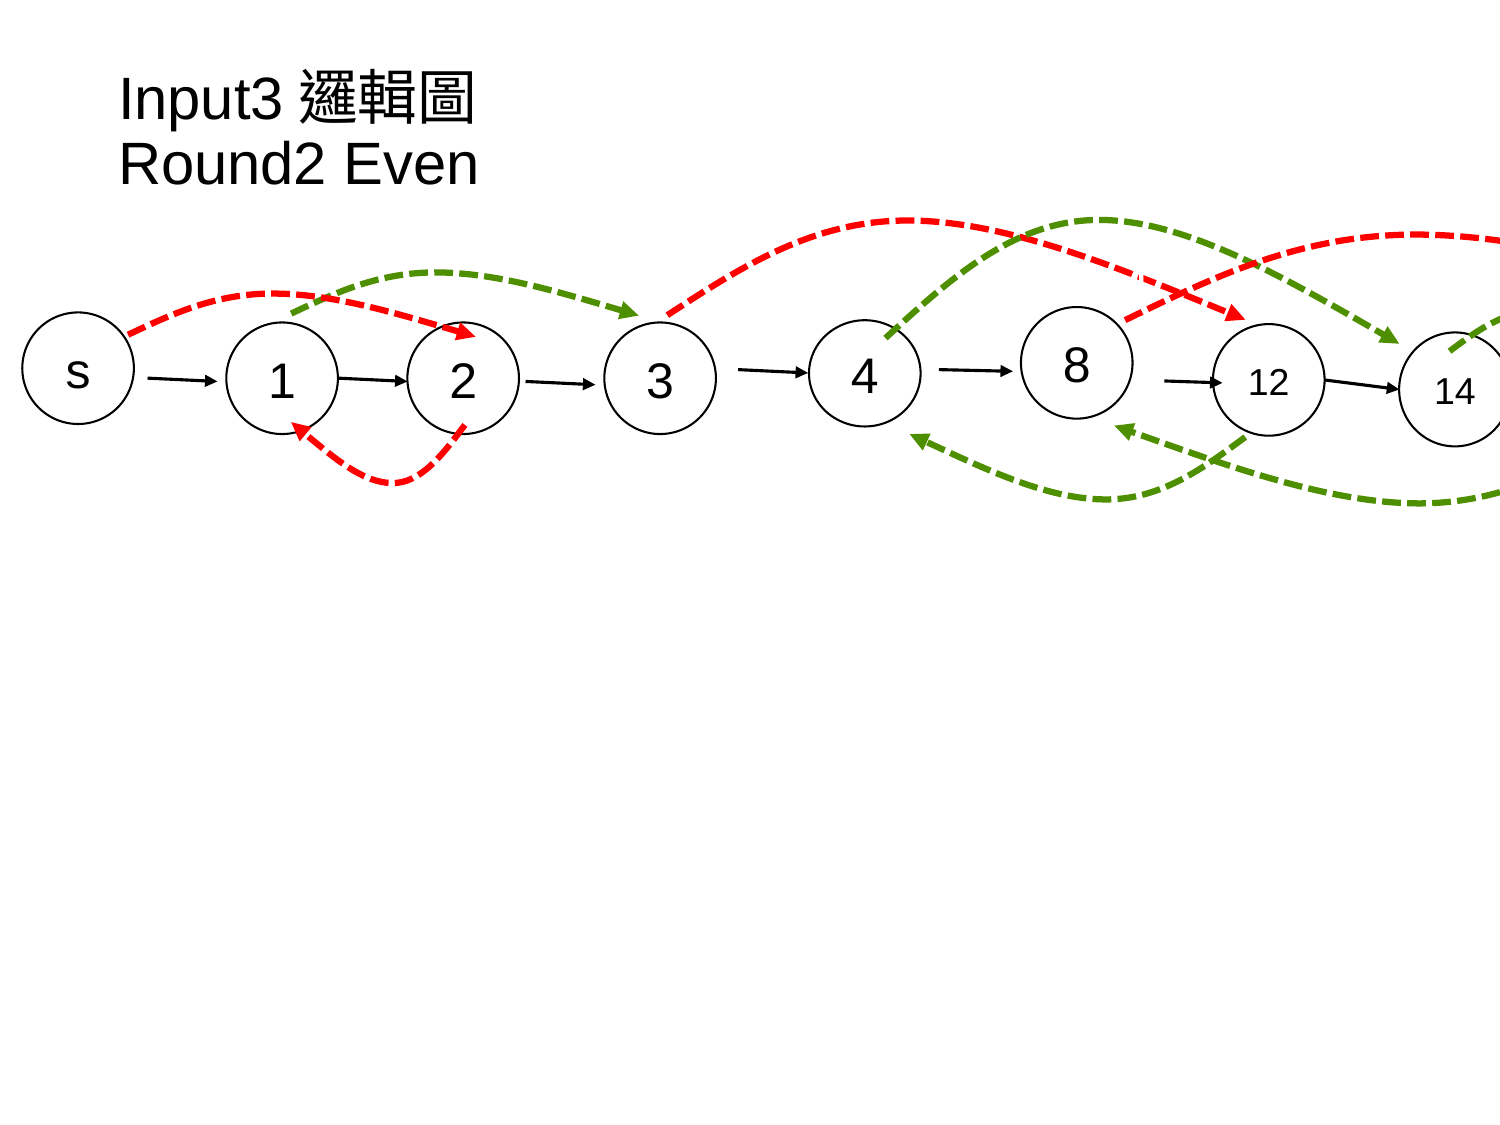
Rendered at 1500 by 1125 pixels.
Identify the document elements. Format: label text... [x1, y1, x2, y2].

title Input3邏輯圖 Round2 Even [103, 59, 681, 278]
text_box 1 [225, 336, 339, 436]
text_box [127, 292, 476, 340]
text_box 12 [1212, 342, 1326, 426]
text_box 3 [603, 321, 717, 436]
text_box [147, 378, 218, 382]
text_box [1114, 424, 1500, 505]
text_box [1324, 379, 1400, 390]
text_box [738, 369, 808, 373]
text_box [666, 219, 1020, 318]
text_box [291, 422, 466, 485]
text_box 4 [807, 319, 922, 428]
text_box [909, 433, 1213, 501]
text_box 8 [1019, 340, 1134, 420]
text_box [1448, 323, 1500, 353]
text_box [525, 381, 596, 385]
text_box [325, 278, 639, 318]
text_box [1124, 233, 1500, 323]
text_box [337, 378, 408, 382]
text_box s [21, 311, 135, 426]
text_box 1 [884, 218, 1400, 344]
text_box 14 [1398, 331, 1500, 428]
text_box 2 [406, 321, 521, 436]
